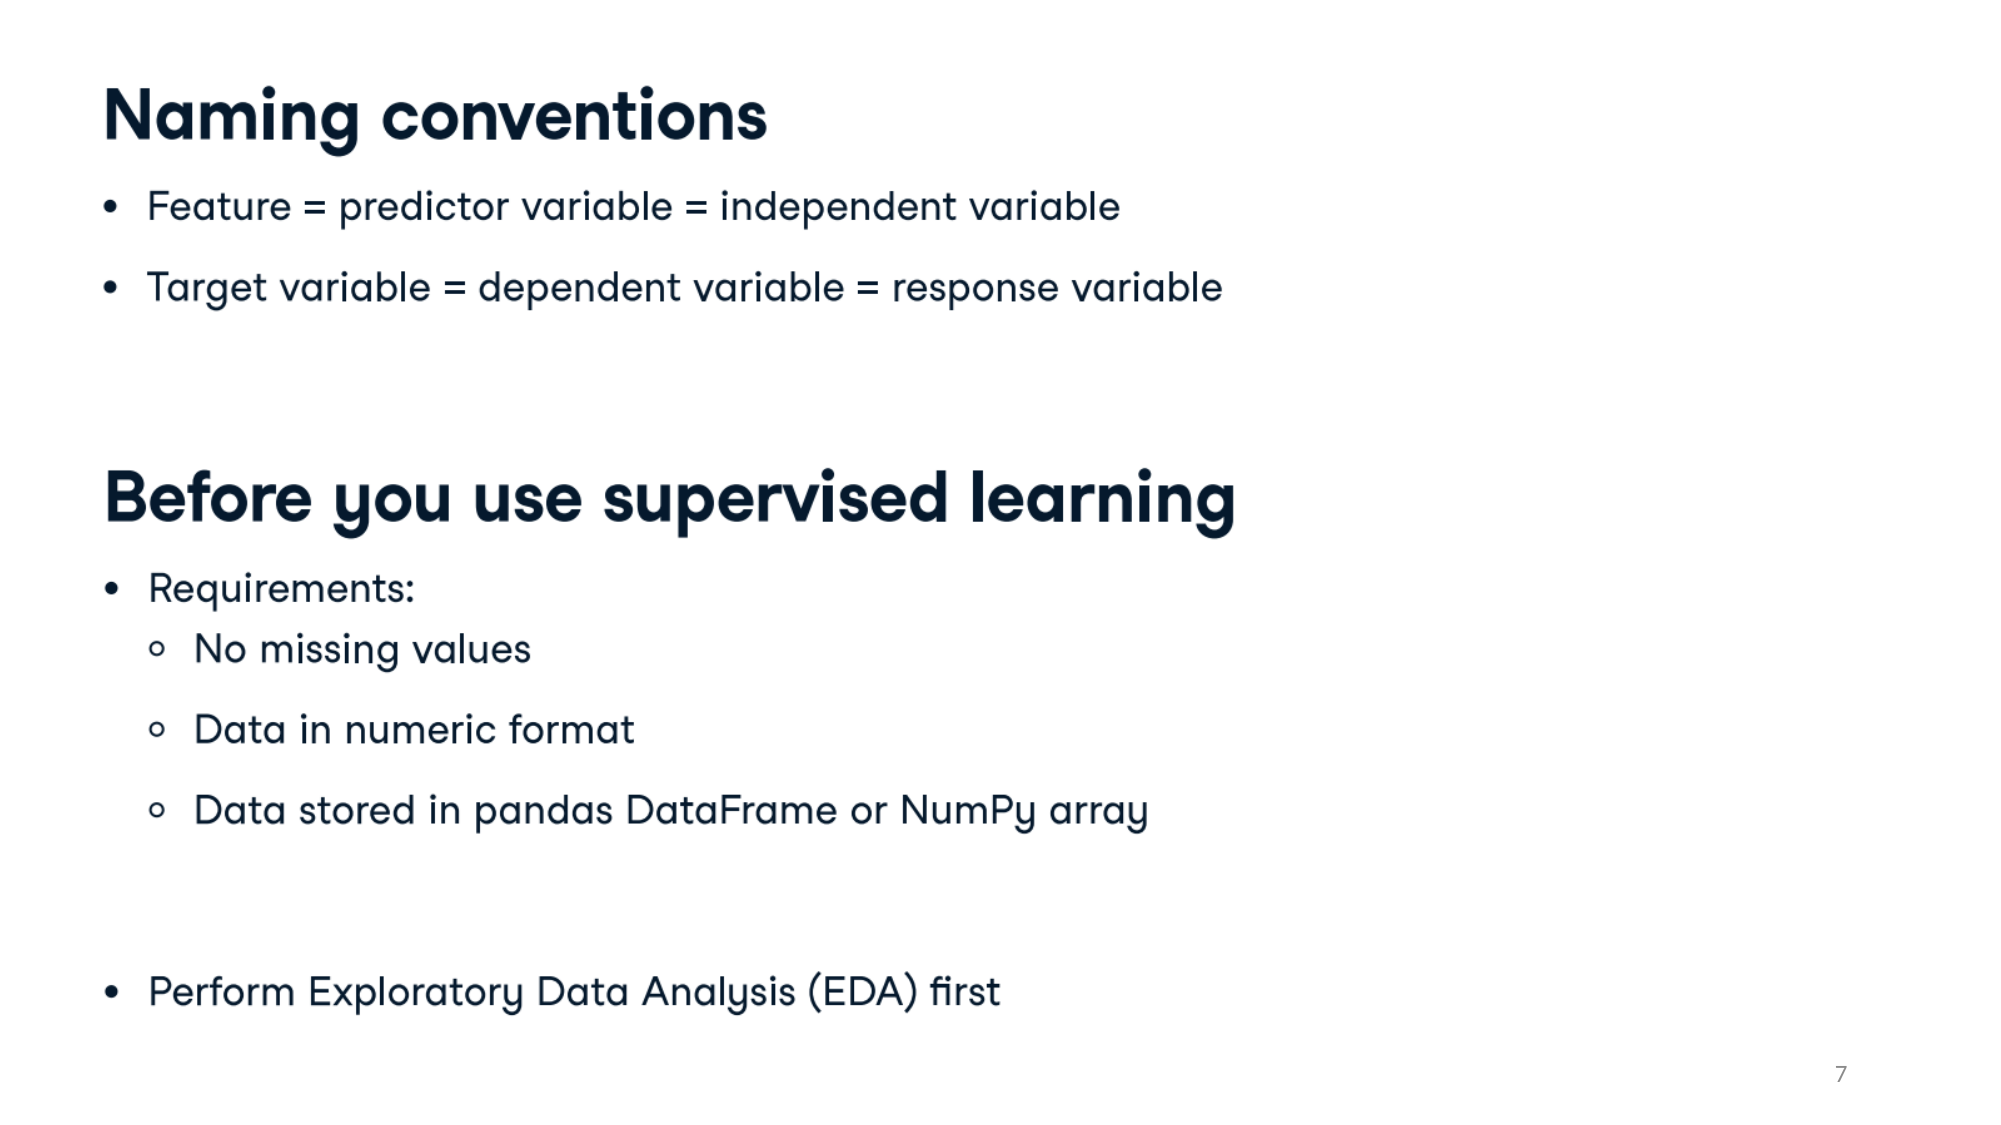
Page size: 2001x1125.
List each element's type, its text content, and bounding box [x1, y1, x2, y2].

picture [81, 57, 1919, 368]
slide_number 7 [1412, 1042, 1863, 1103]
picture [81, 448, 1914, 1029]
